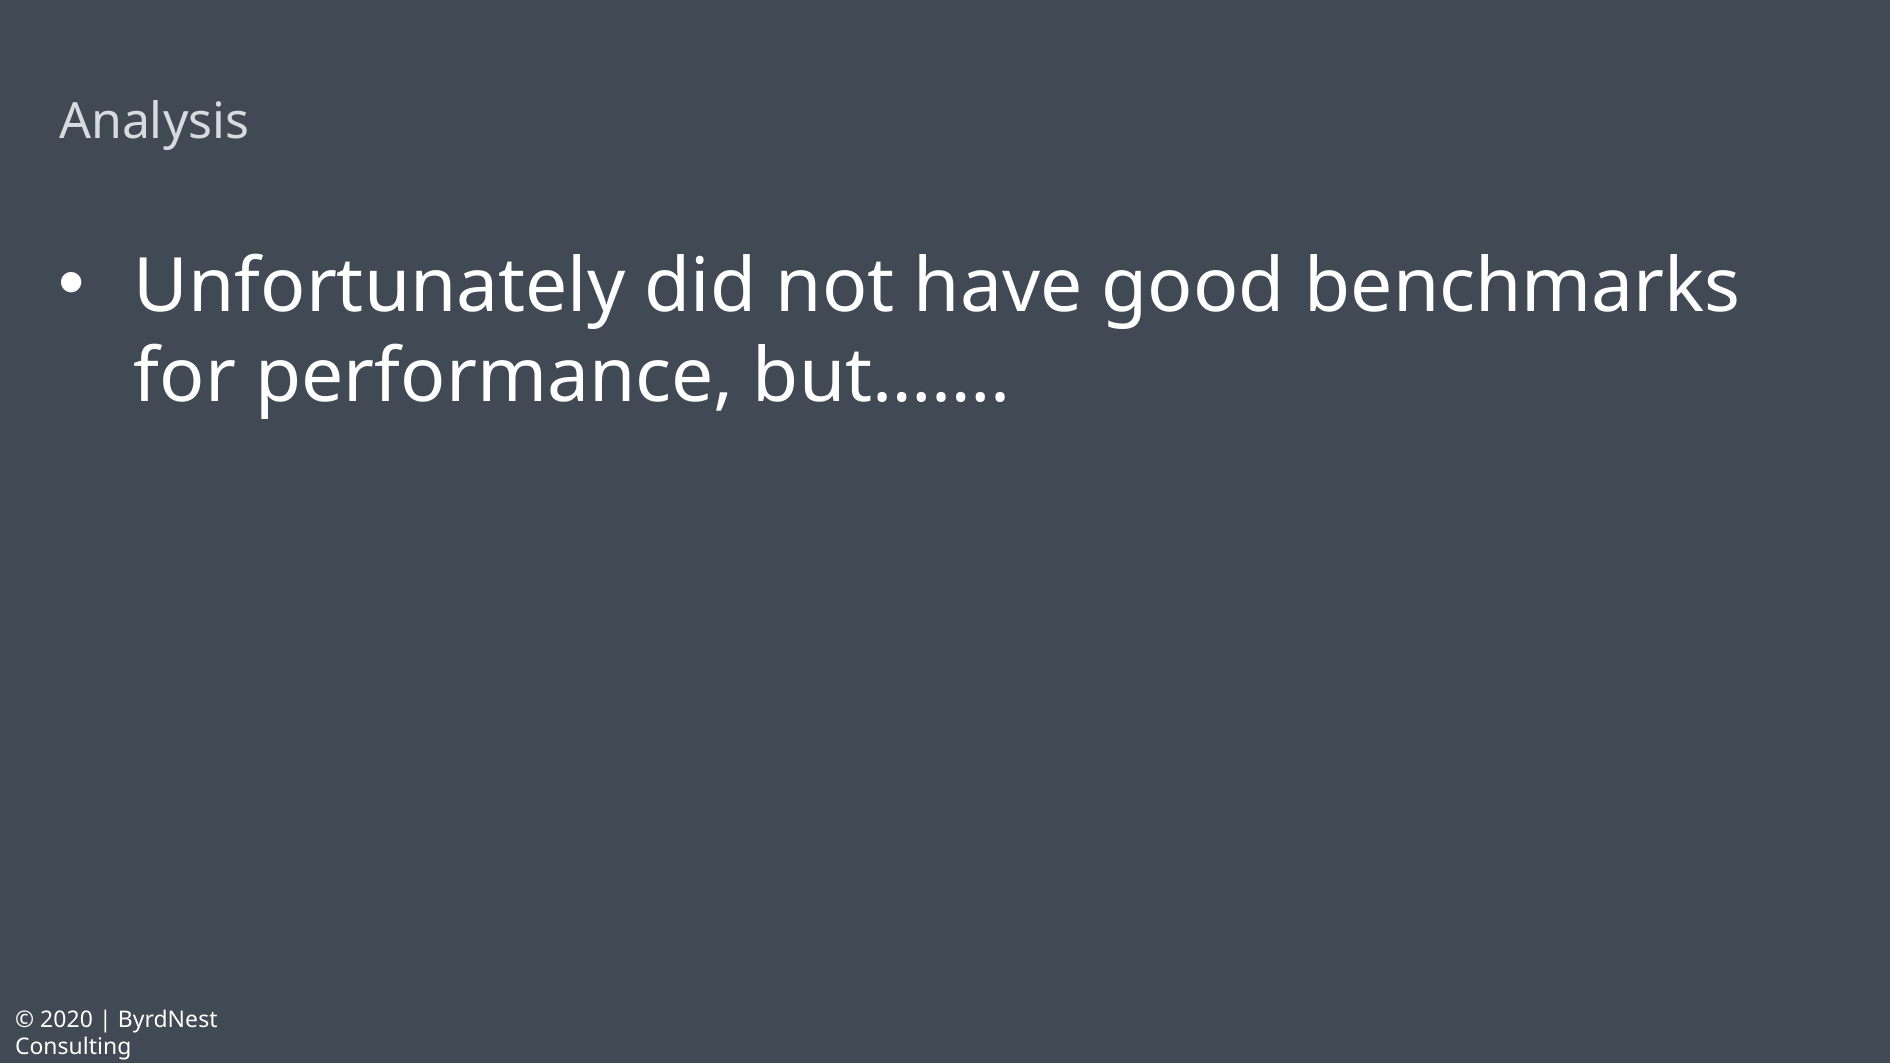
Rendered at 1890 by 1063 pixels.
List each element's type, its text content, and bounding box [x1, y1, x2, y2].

title Analysis [59, 59, 1831, 178]
list Unfortunately did not have good benchmarks for performance, but……. [59, 236, 1831, 1004]
text_box © 2020 | ByrdNest Consulting [0, 1001, 337, 1062]
